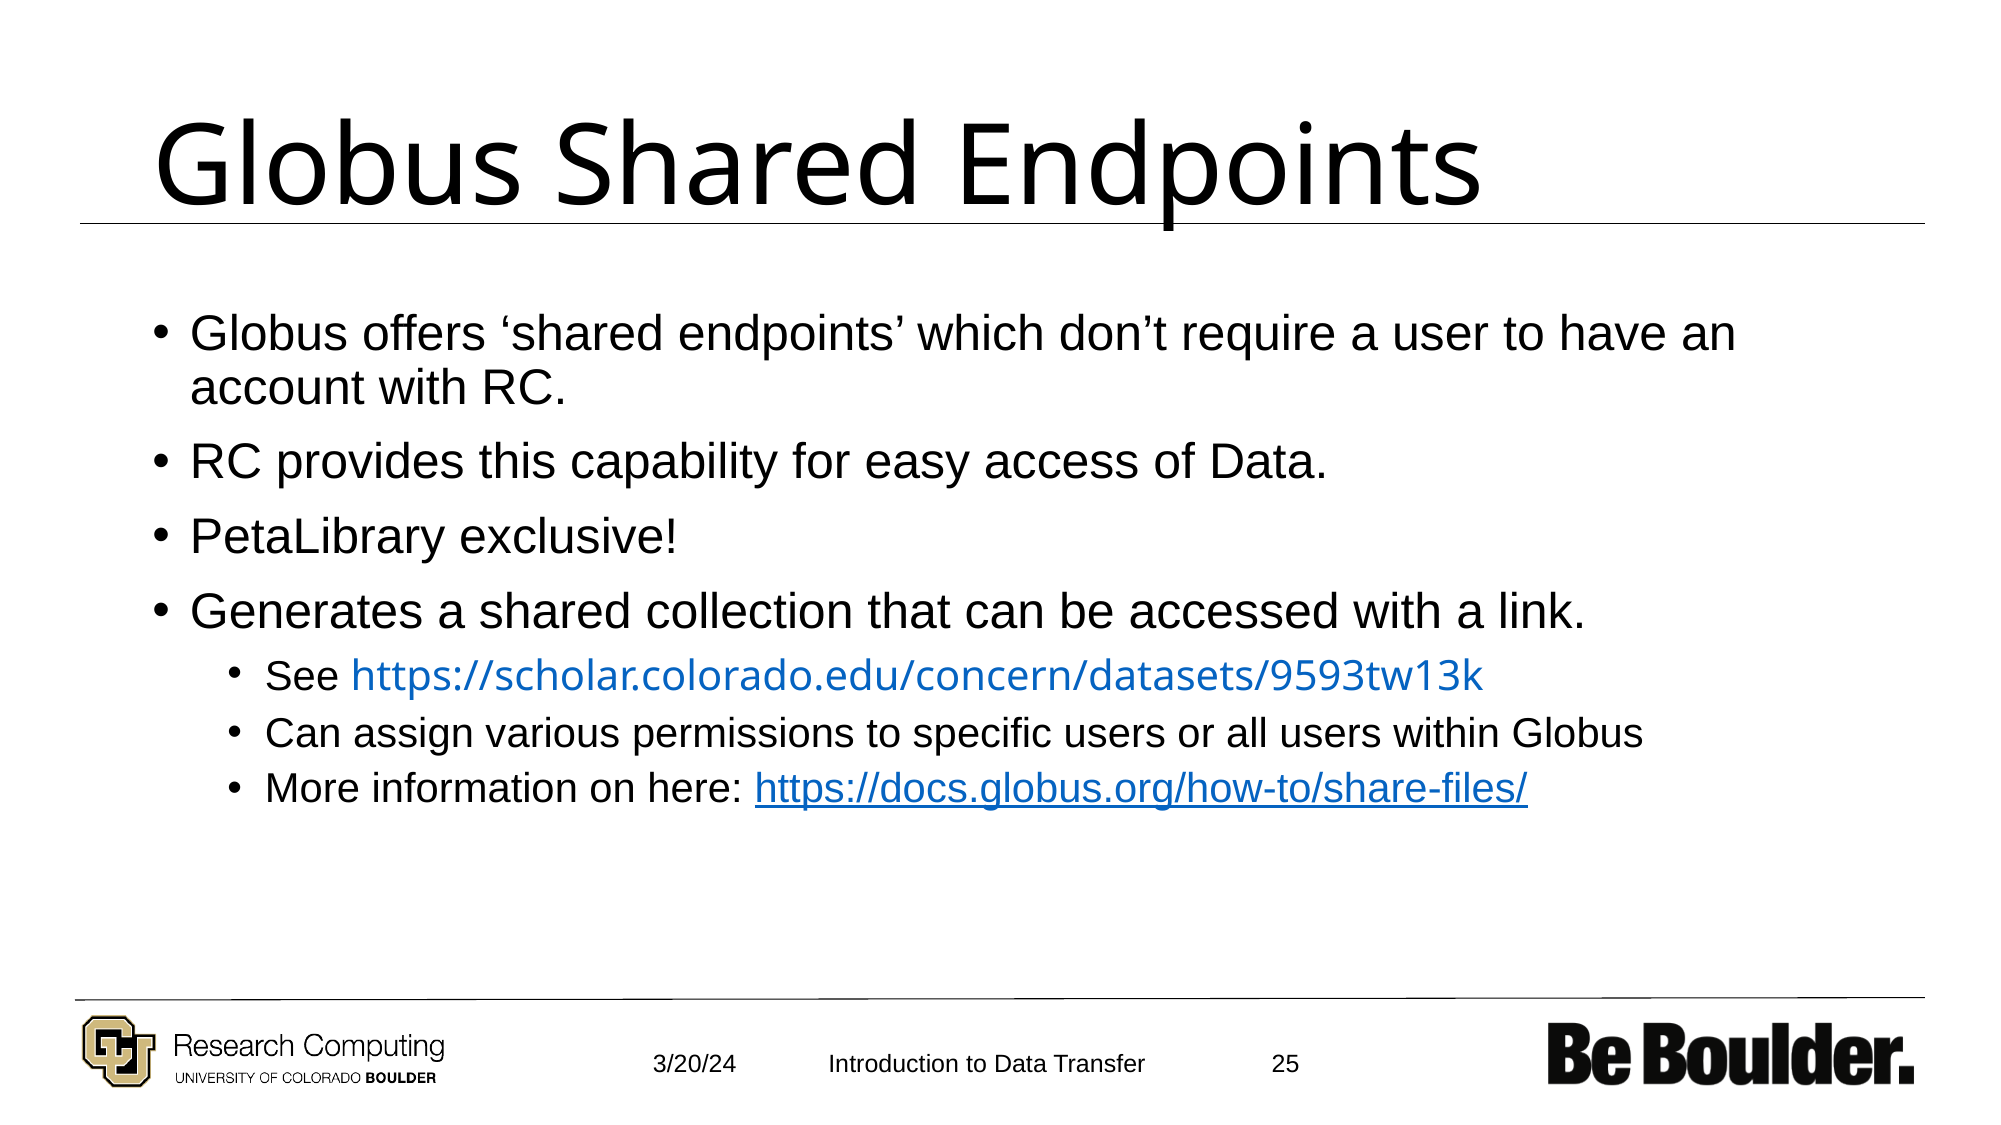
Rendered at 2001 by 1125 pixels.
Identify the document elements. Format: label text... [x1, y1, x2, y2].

title Globus Shared Endpoints [137, 59, 1863, 278]
picture [81, 1015, 444, 1088]
list Globus offers ‘shared endpoints’ which don’t require a user to have an account with RC. RC provides this capability for easy access of Data. PetaLibrary exclusive! Generates a shared collection that can be accessed with a link. See https://scholar.colorado.edu/concern/datasets/9593tw13k Can assign various permissions to specific users or all users within Globus More information on here: https://docs.globus.org/how-to/share-files/ [137, 299, 1863, 983]
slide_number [637, 1032, 772, 1093]
slide_number 25 [1202, 1032, 1315, 1093]
footer Introduction to Data Transfer [772, 1032, 1202, 1093]
picture [1524, 1015, 1938, 1088]
